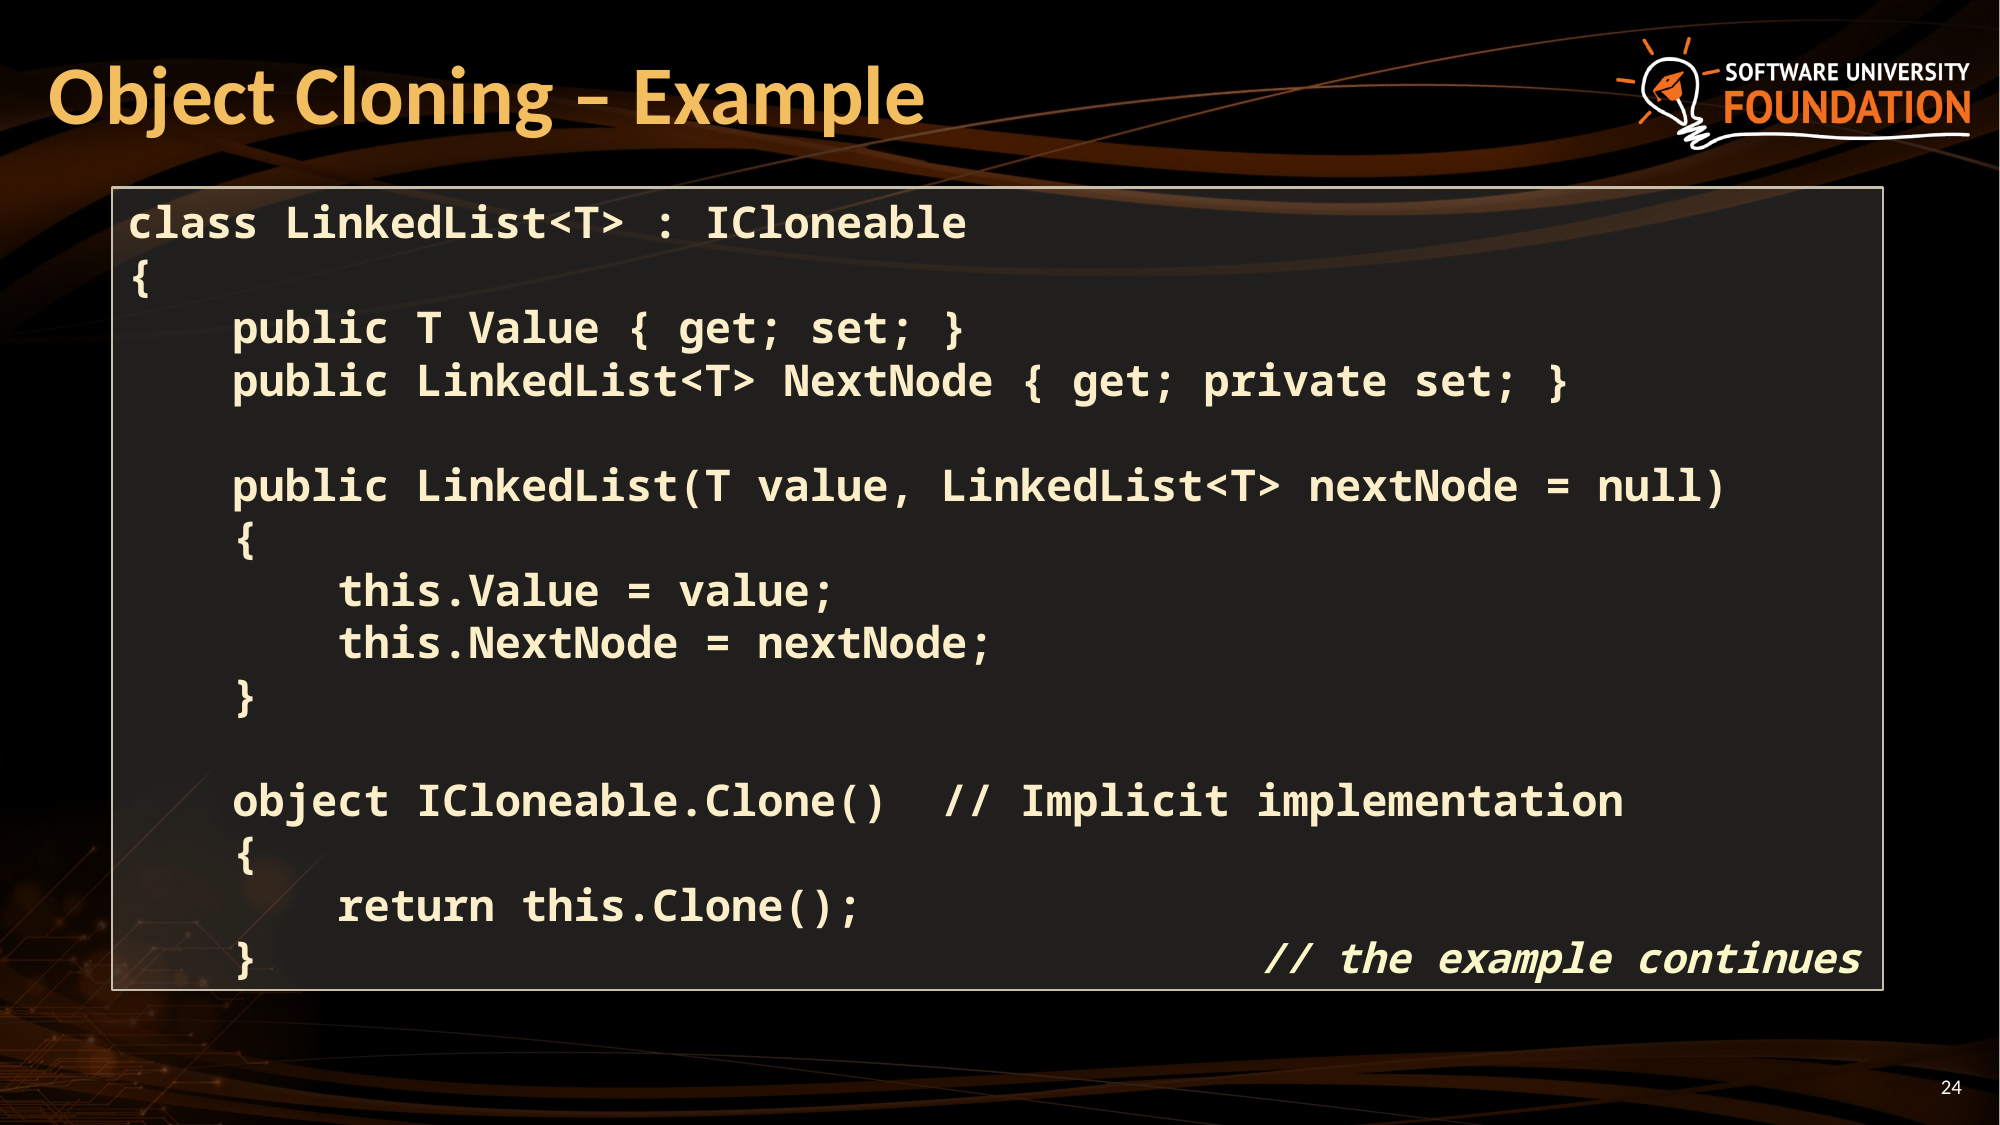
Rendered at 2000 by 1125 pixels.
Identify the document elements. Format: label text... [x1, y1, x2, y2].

picture [0, 0, 2000, 1125]
slide_number 24 [1897, 1070, 1968, 1103]
text_box // the example continues [1068, 924, 1875, 990]
title Object Cloning – Example [30, 6, 1602, 189]
text_box class LinkedList<T> : ICloneable { public T Value { get; set; } public LinkedList<T> NextNode { get; private set; } public LinkedList(T value, LinkedList<T> nextNode = null) { this.Value = value; this.NextNode = nextNode; } object ICloneable.Clone() // Implicit implementation { return this.Clone(); } [112, 187, 1883, 990]
